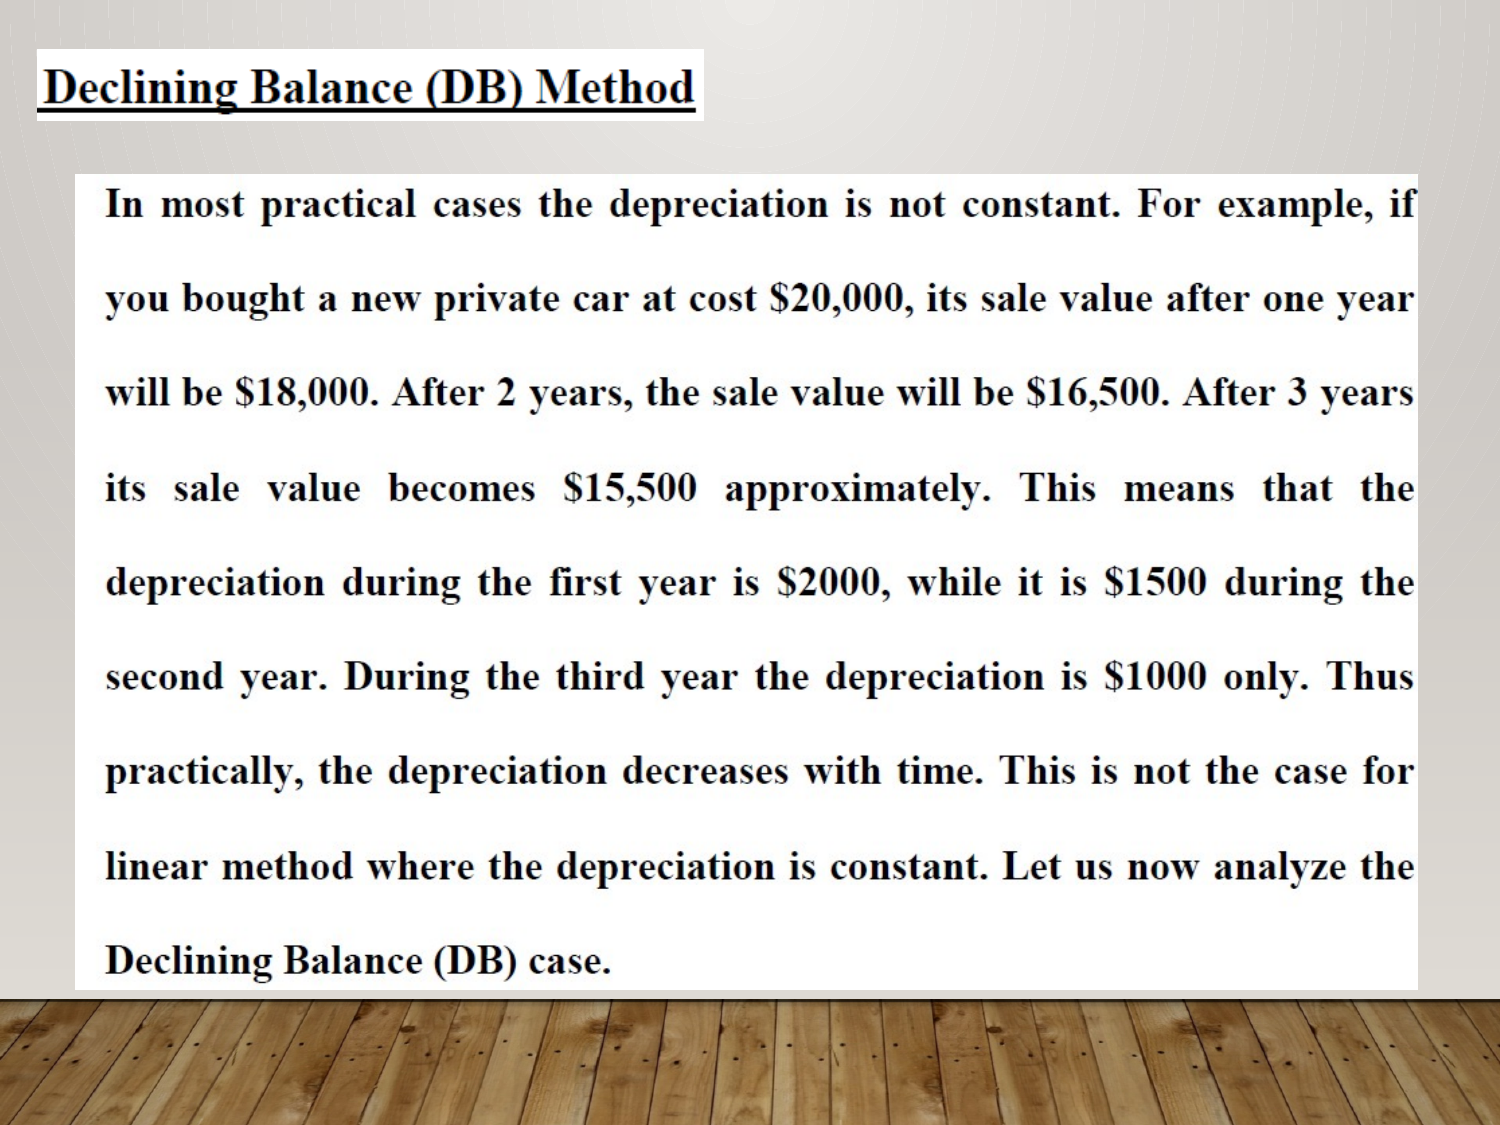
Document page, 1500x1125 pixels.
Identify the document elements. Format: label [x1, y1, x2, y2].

picture [74, 174, 1419, 990]
picture [37, 49, 704, 121]
picture [0, 999, 1500, 1125]
